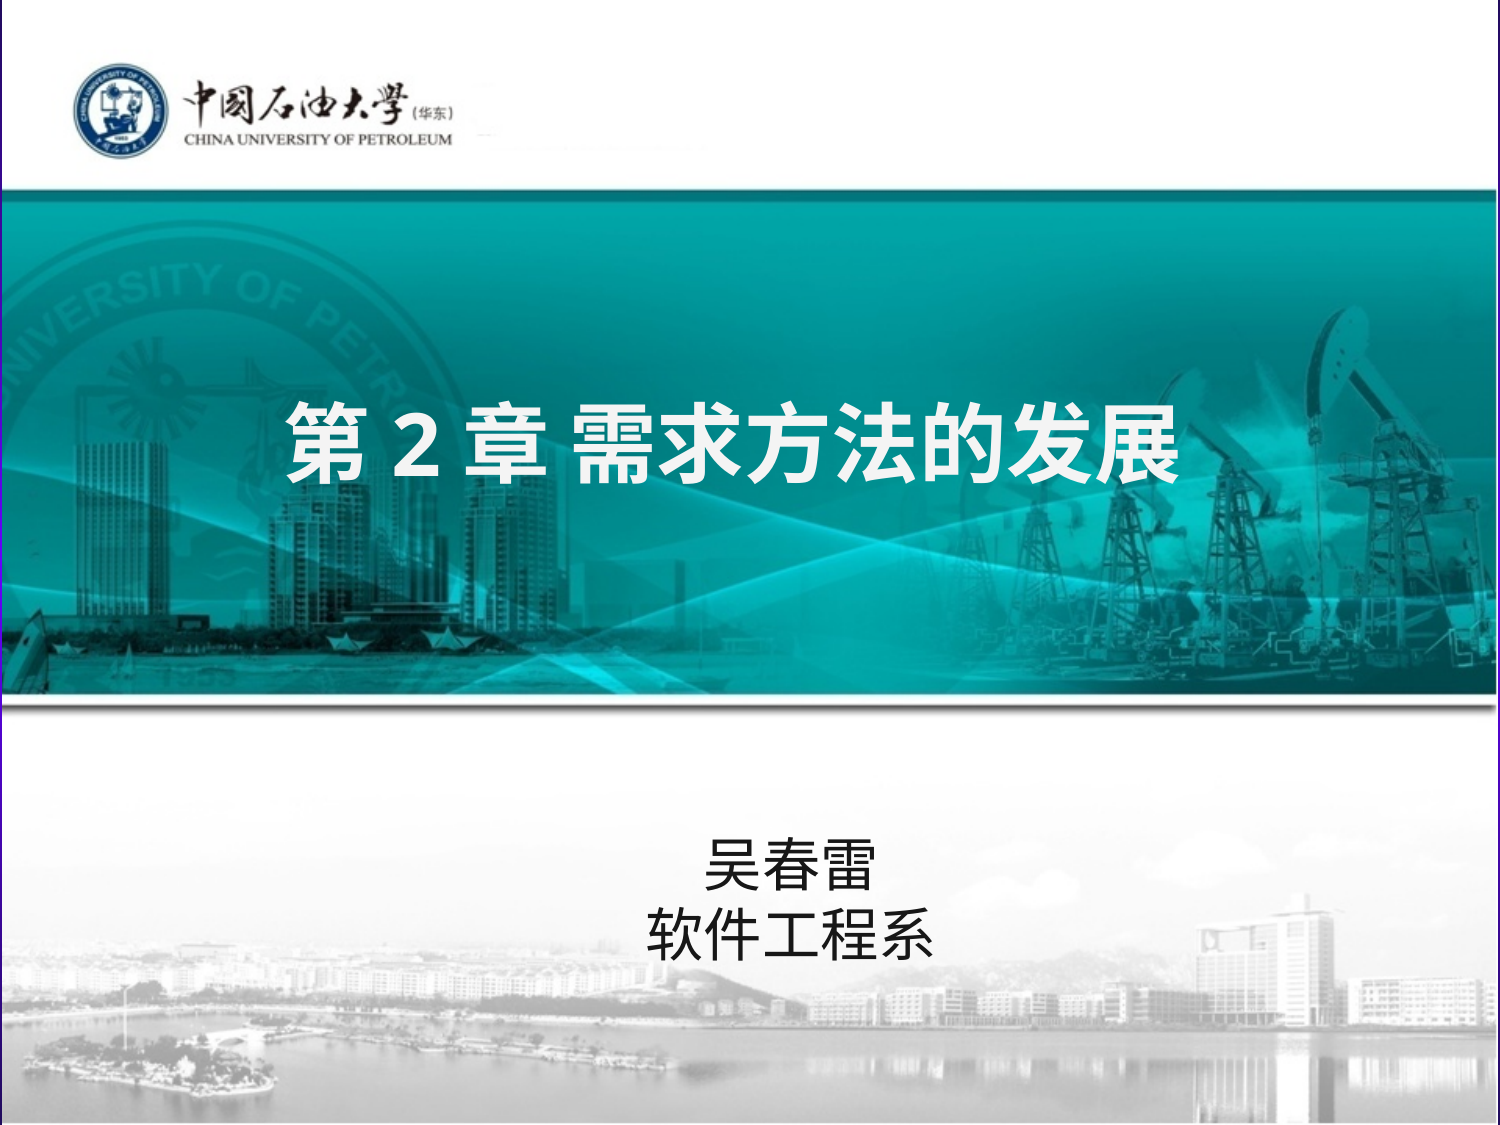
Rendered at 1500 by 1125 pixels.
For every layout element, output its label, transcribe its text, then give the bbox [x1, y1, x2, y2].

text_box 吴春雷 软件工程系 [336, 810, 1247, 987]
title 第2章 需求方法的发展 [29, 398, 1436, 575]
picture [2, 0, 1498, 1125]
